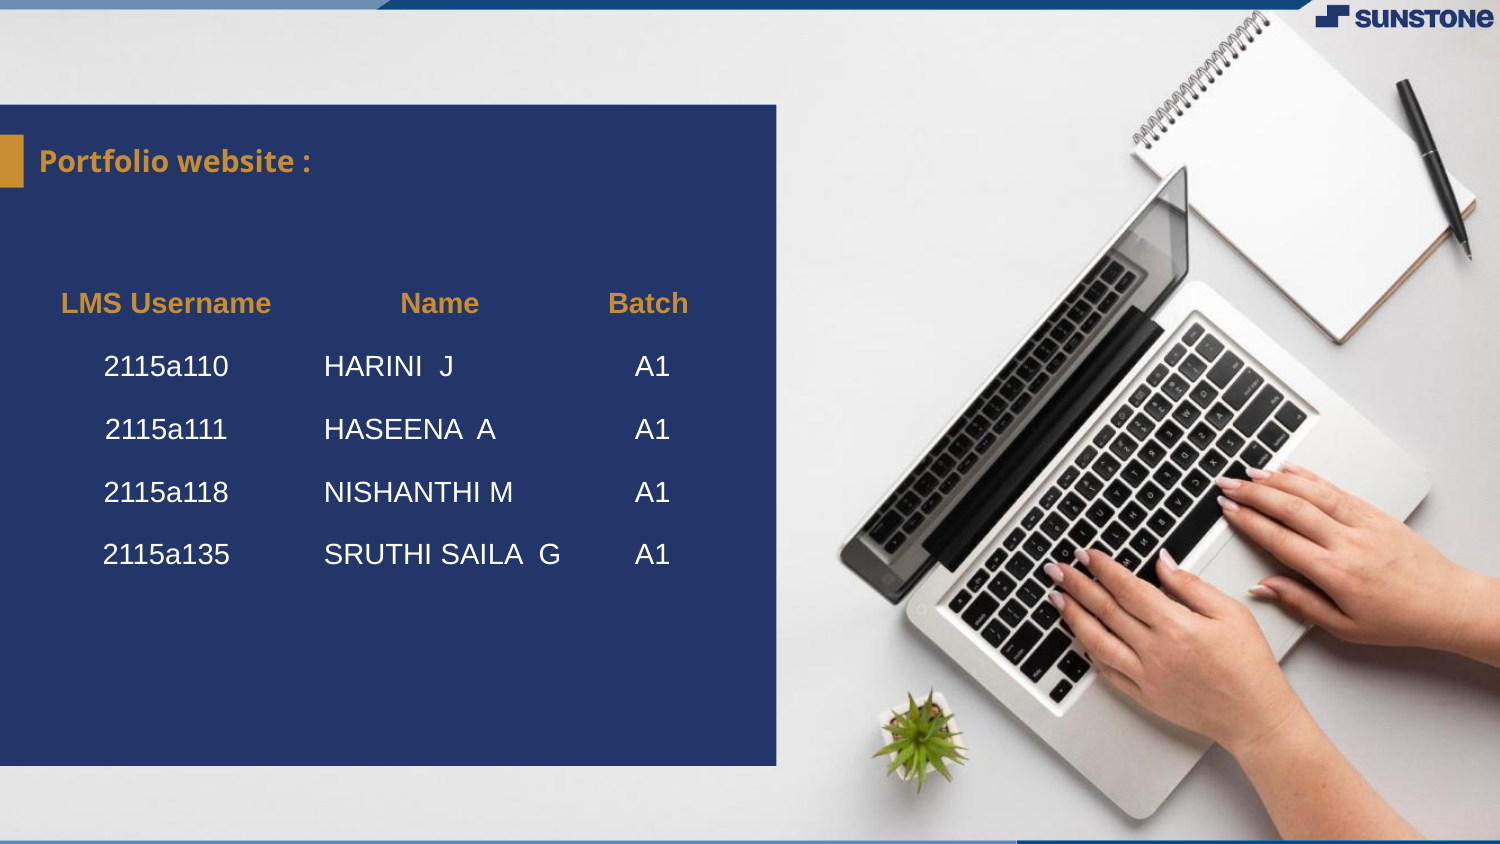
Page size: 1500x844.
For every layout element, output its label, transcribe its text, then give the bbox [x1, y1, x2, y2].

table_header Batch [580, 272, 726, 335]
title Portfolio website : [23, 132, 585, 190]
table_cell 2115a135 [24, 524, 309, 586]
picture [0, 0, 1500, 844]
table_cell A1 [580, 335, 726, 398]
table_cell 2115a110 [24, 335, 309, 398]
table_cell HASEENA A [309, 398, 580, 461]
table_cell HARINI J [309, 335, 580, 398]
table_cell NISHANTHI M [309, 461, 580, 524]
table_cell A1 [580, 524, 726, 586]
table_cell SRUTHI SAILA G [309, 524, 580, 586]
table_header Name [309, 272, 580, 335]
table_cell A1 [580, 398, 726, 461]
table_cell 2115a118 [24, 461, 309, 524]
table_cell 2115a111 [24, 398, 309, 461]
table_cell A1 [580, 461, 726, 524]
table_header LMS Username [24, 272, 309, 335]
